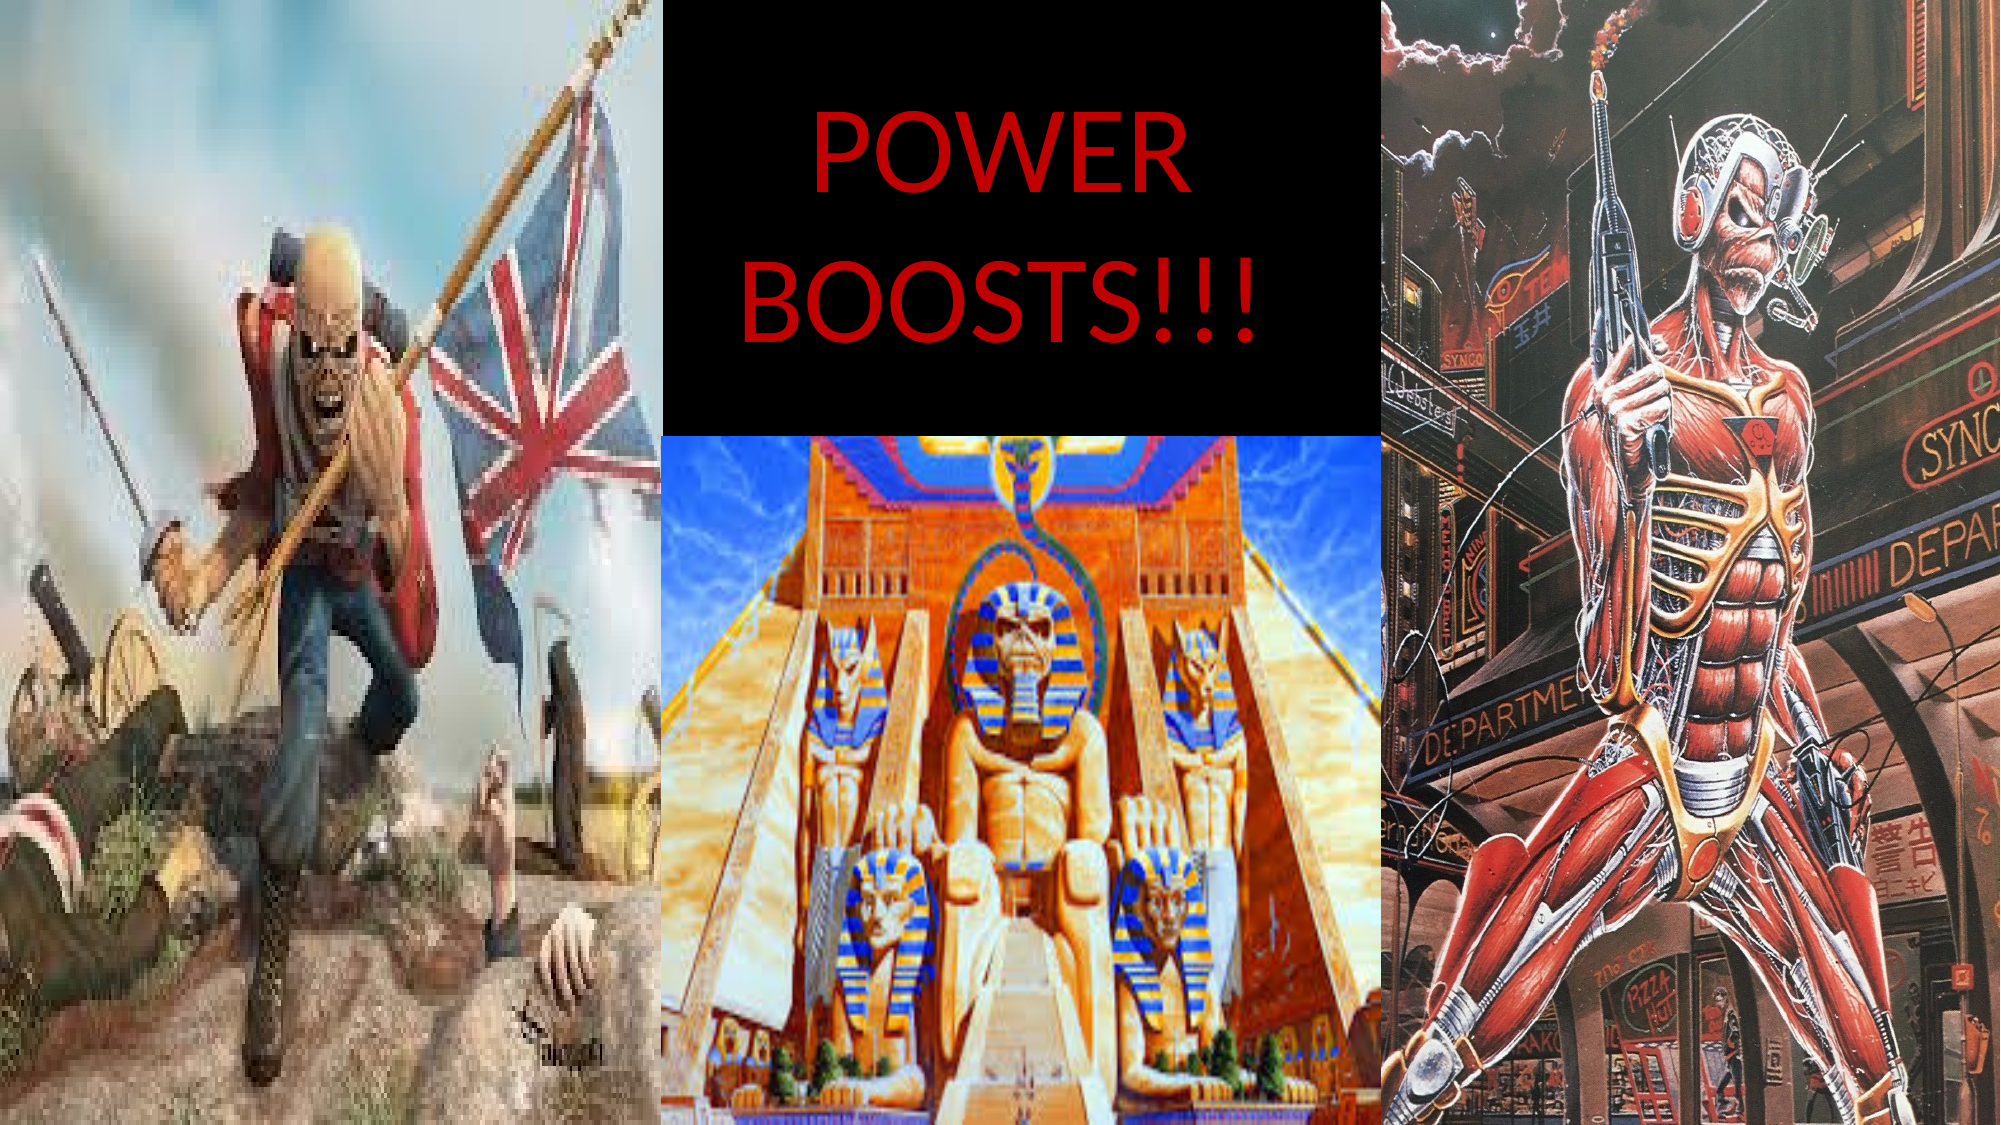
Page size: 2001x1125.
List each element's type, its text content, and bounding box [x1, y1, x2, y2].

text_box POWER BOOSTS!!! [680, 60, 1322, 376]
picture [0, 0, 2000, 1125]
